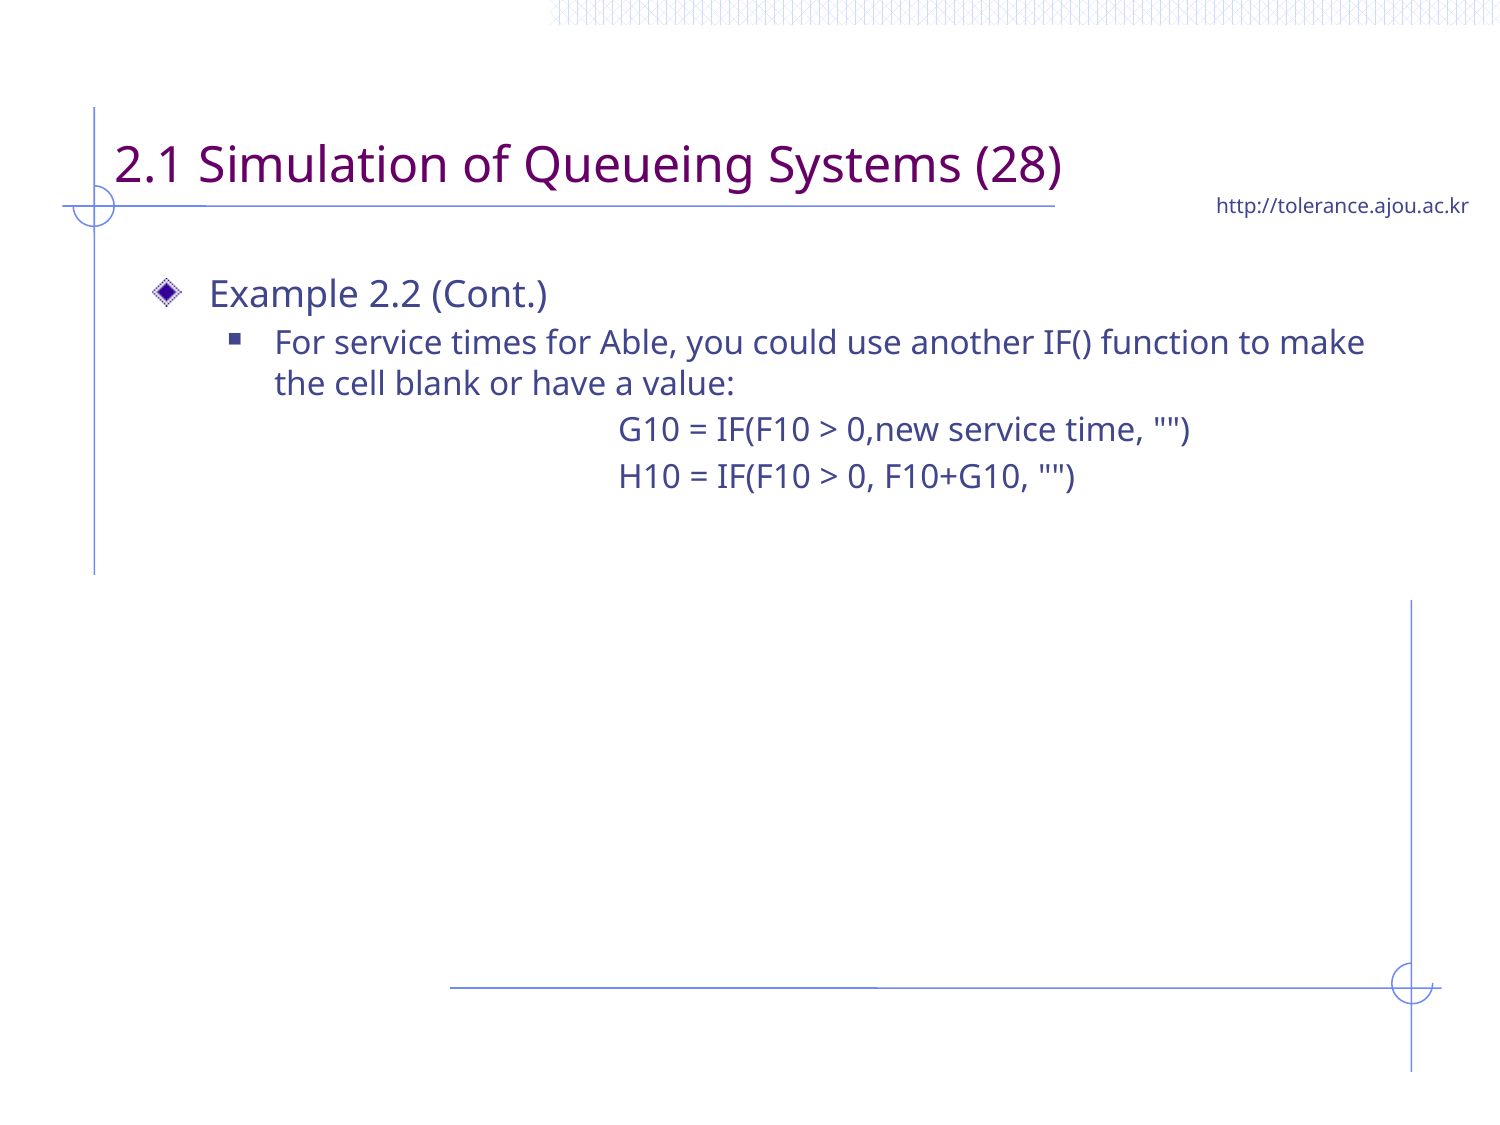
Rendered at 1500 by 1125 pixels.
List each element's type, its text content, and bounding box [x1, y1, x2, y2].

picture [152, 278, 182, 307]
list Example 2.2 (Cont.) For service times for Able, you could use another IF() function to make the cell blank or have a value: G10 = IF(F10 > 0,new service time, "") H10 = IF(F10 > 0, F10+G10, "") [137, 262, 1438, 1001]
title 2.1 Simulation of Queueing Systems (28) [99, 99, 1238, 201]
